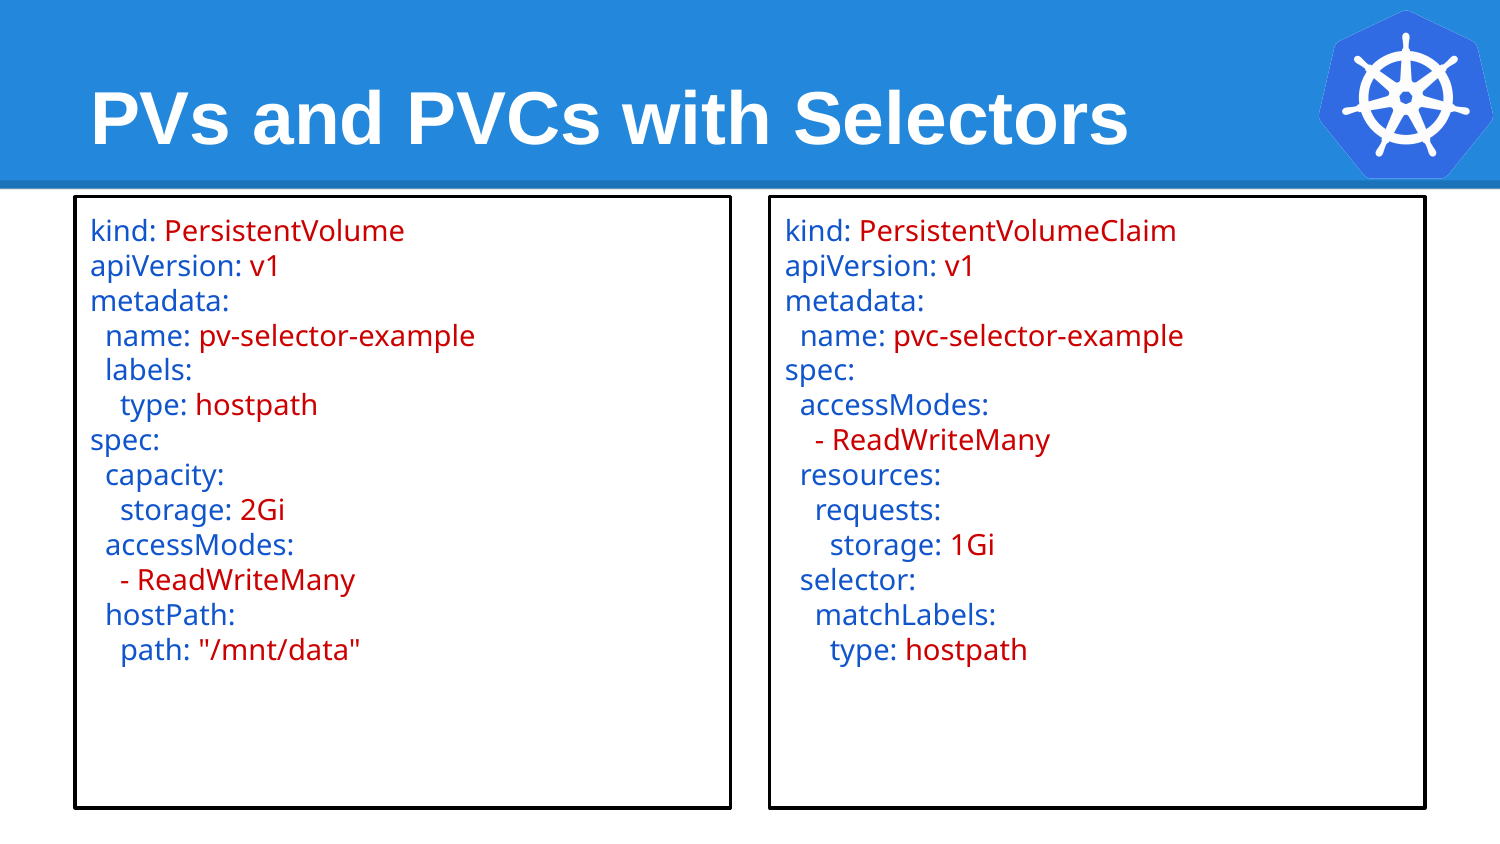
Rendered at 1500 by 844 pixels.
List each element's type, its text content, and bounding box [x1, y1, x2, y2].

title PVs and PVCs with Selectors [75, 33, 1425, 175]
picture [1318, 7, 1494, 182]
list kind: PersistentVolumeClaim apiVersion: v1 metadata: name: pvc-selector-example spec: accessModes: - ReadWriteMany resources: requests: storage: 1Gi selector: matchLabels: type: hostpath [769, 196, 1425, 808]
list kind: PersistentVolume apiVersion: v1 metadata: name: pv-selector-example labels: type: hostpath spec: capacity: storage: 2Gi accessModes: - ReadWriteMany hostPath: path: "/mnt/data" [75, 196, 731, 808]
